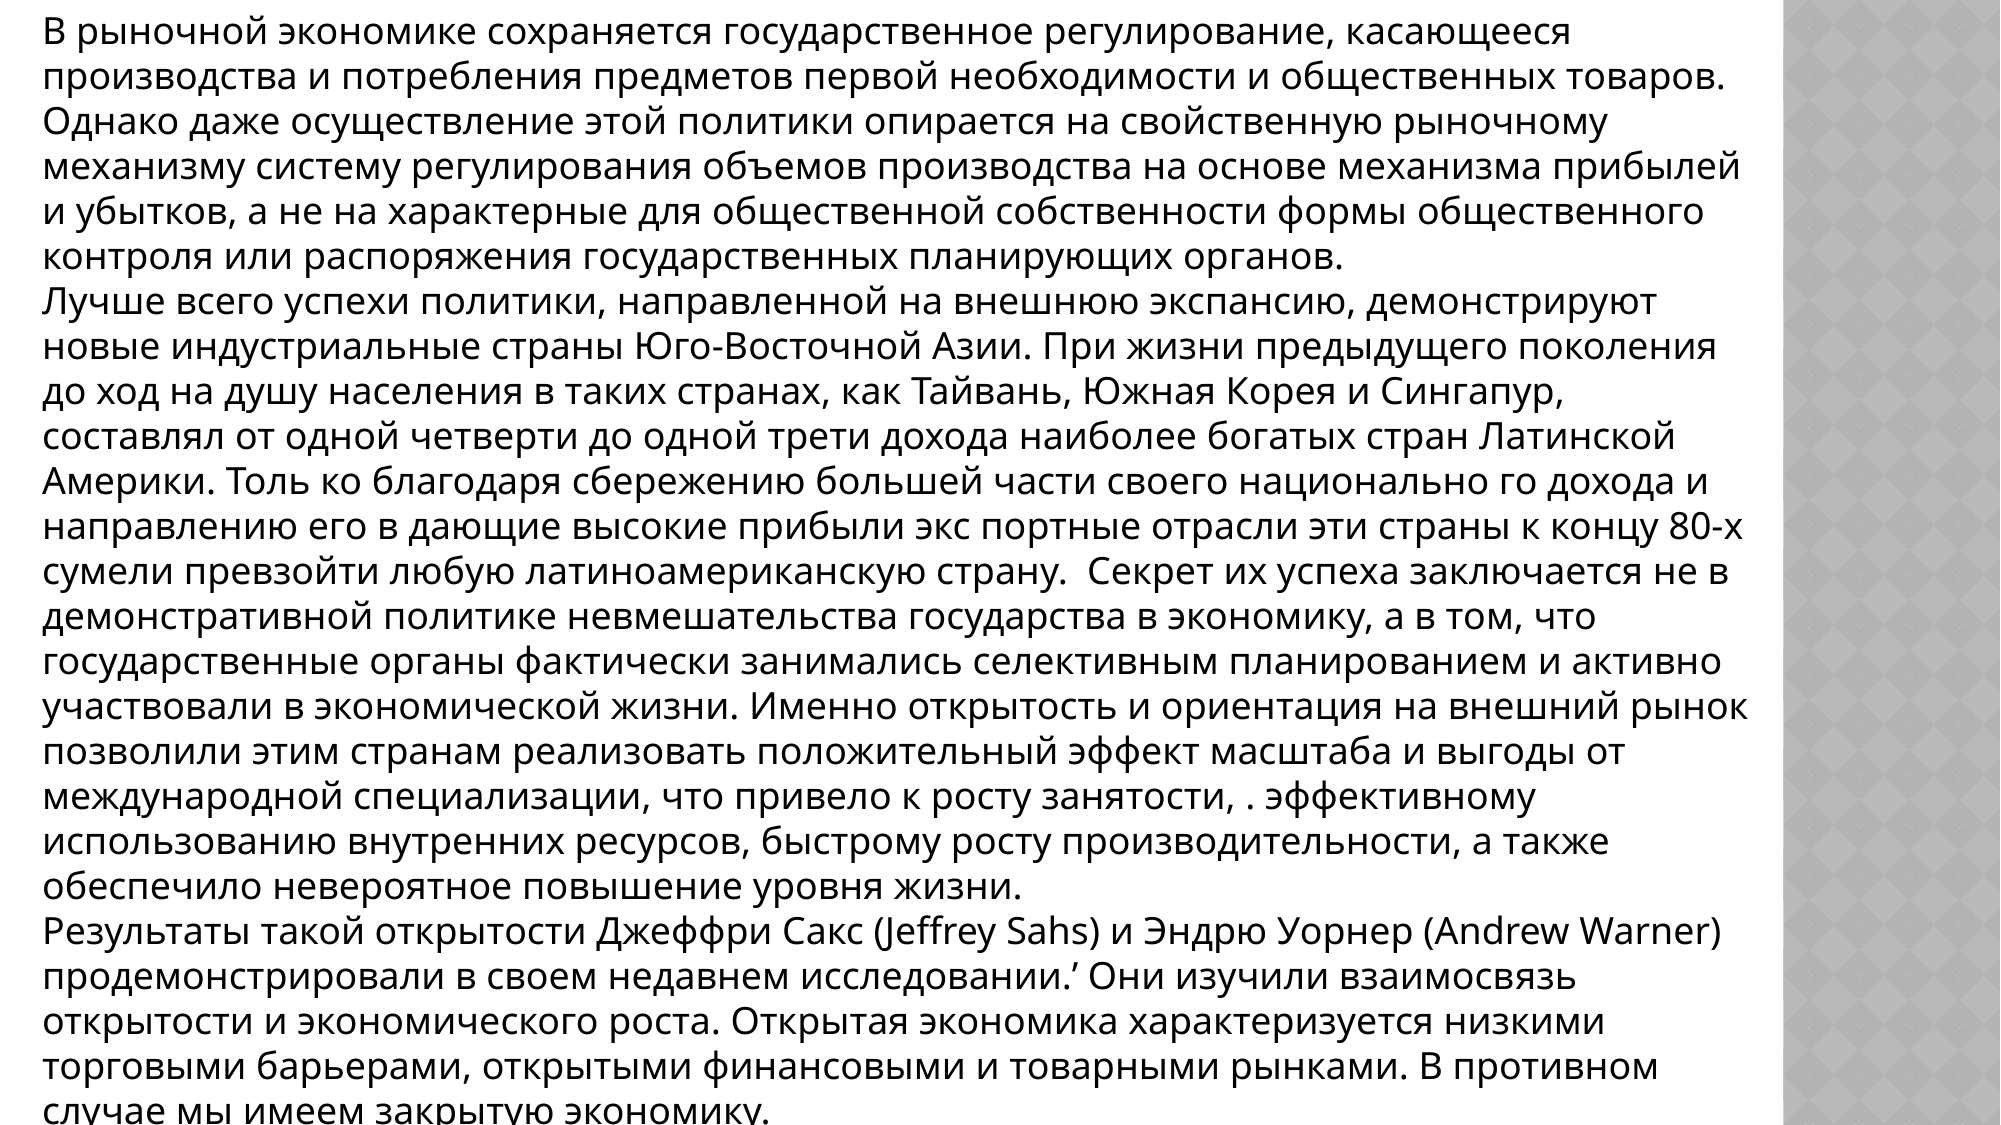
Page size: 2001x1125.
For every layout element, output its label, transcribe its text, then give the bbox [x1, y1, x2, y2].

text_box В рыночной экономике сохраняется государственное регулирование, касающееся производства и потребления предметов первой необходимости и общественных товаров. Однако даже осуществление этой политики опирается на свойственную рыночному механизму систему регулирования объемов производства на основе механизма прибылей и убытков, а не на характерные для общественной собственности формы общественного контроля или распоряжения государственных планирующих органов. Лучше всего успехи политики, направленной на внешнюю экспансию, демонстрируют новые индустриальные страны Юго-Восточной Азии. При жизни предыдущего поколения до ход на душу населения в таких странах, как Тайвань, Южная Корея и Сингапур, составлял от одной четверти до одной трети дохода наиболее богатых стран Латинской Америки. Толь ко благодаря сбережению большей части своего национально го дохода и направлению его в дающие высокие прибыли экс портные отрасли эти страны к концу 80-х сумели превзойти любую латиноамериканскую страну. Секрет их успеха заключается не в демонстративной политике невмешательства государства в экономику, а в том, что государственные органы фактически занимались селективным планированием и активно участвовали в экономической жизни. Именно открытость и ориентация на внешний рынок позволили этим странам реализовать положительный эффект масштаба и выгоды от международной специализации, что привело к росту занятости, . эффективному использованию внутренних ресурсов, быстрому росту производительности, а также обеспечило невероятное повышение уровня жизни. Результаты такой открытости Джеффри Сакс (Jeffrey Sahs) и Эндрю Уорнер (Andrew Warner) продемонстрировали в своем недавнем исследовании.’ Они изучили взаимосвязь открытости и экономического роста. Открытая экономика характеризуется низкими торговыми барьерами, открытыми финансовыми и товарными рынками. В противном случае мы имеем закрытую экономику. [27, 0, 1769, 1125]
